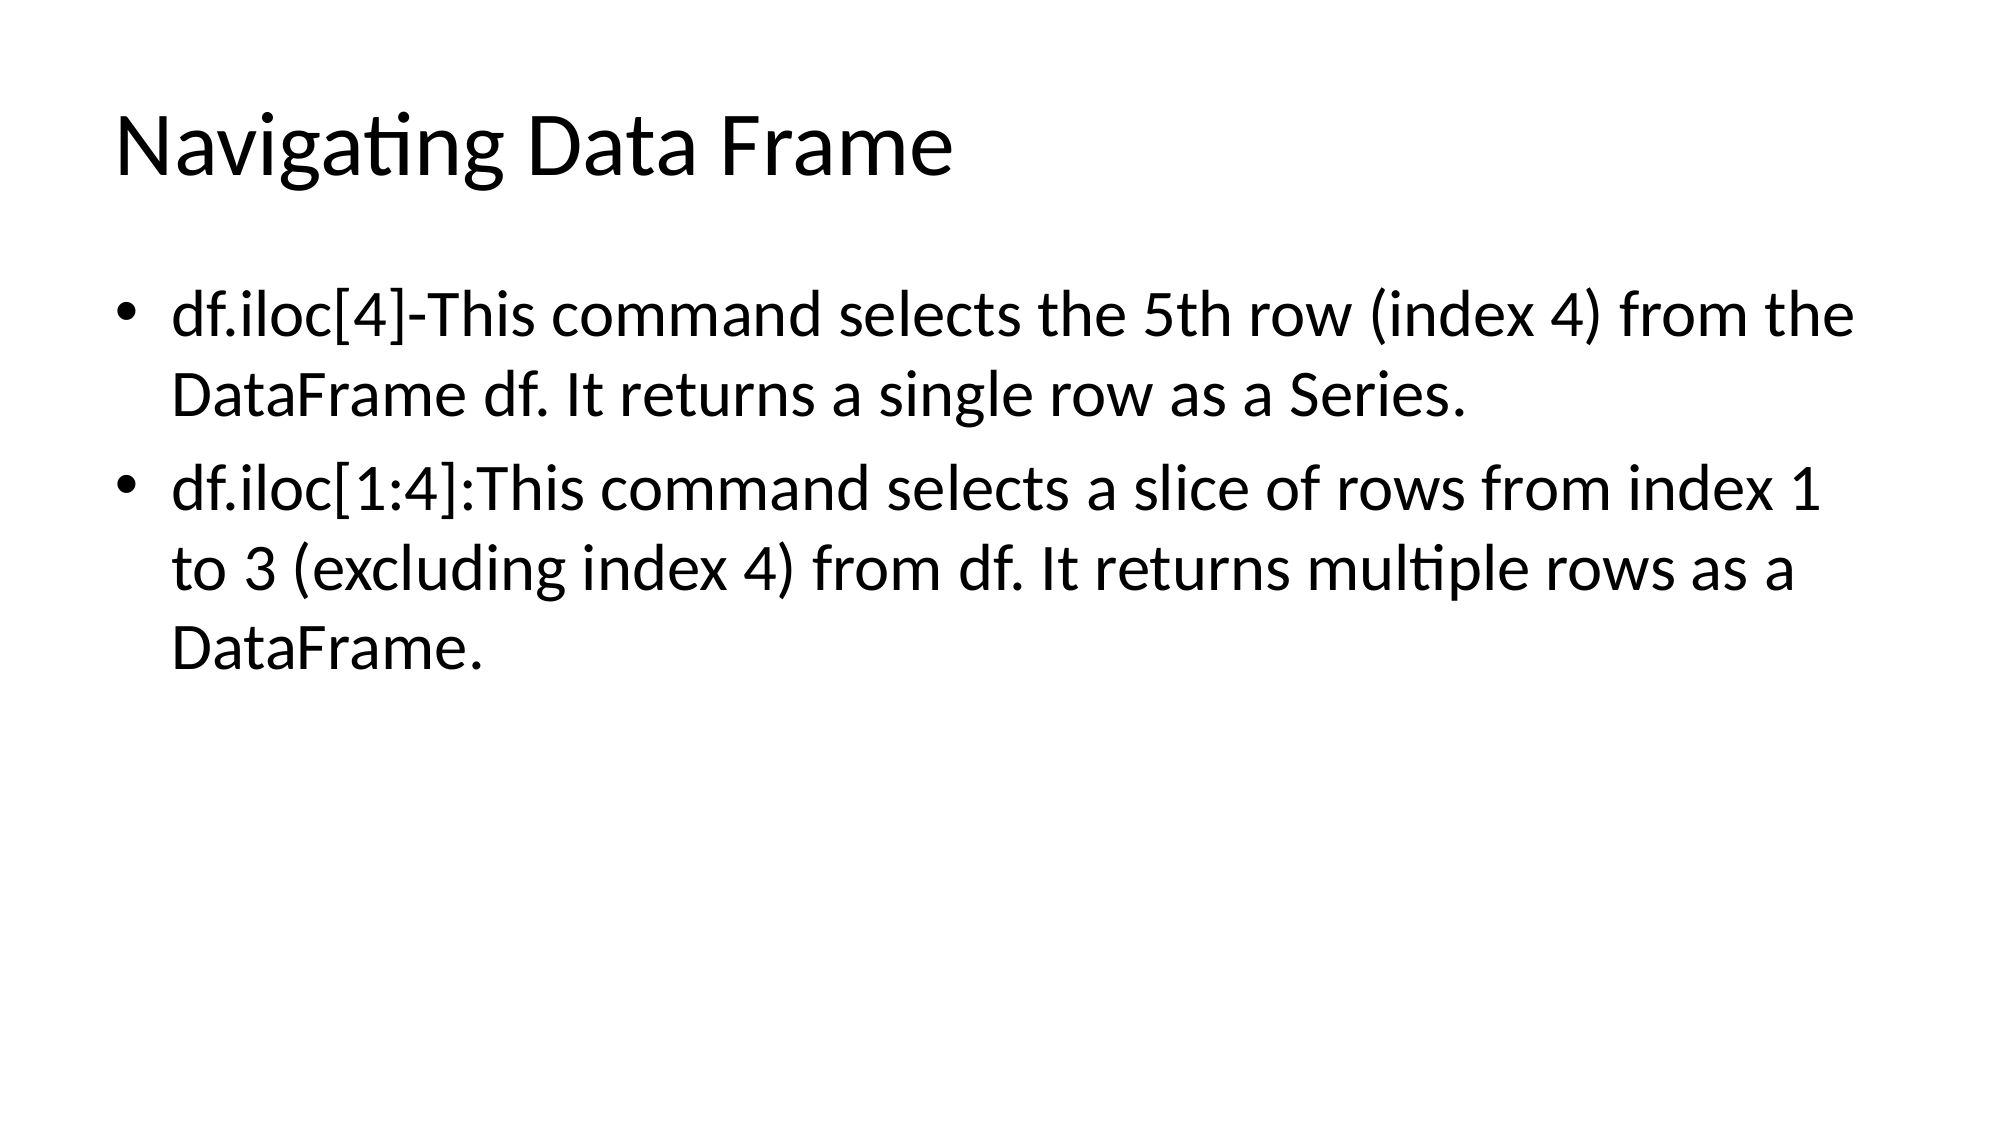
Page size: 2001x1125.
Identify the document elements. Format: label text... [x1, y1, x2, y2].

list df.iloc[4]-This command selects the 5th row (index 4) from the DataFrame df. It returns a single row as a Series. df.iloc[1:4]:This command selects a slice of rows from index 1 to 3 (excluding index 4) from df. It returns multiple rows as a DataFrame. [99, 262, 1900, 1005]
title Navigating Data Frame [99, 45, 1900, 233]
